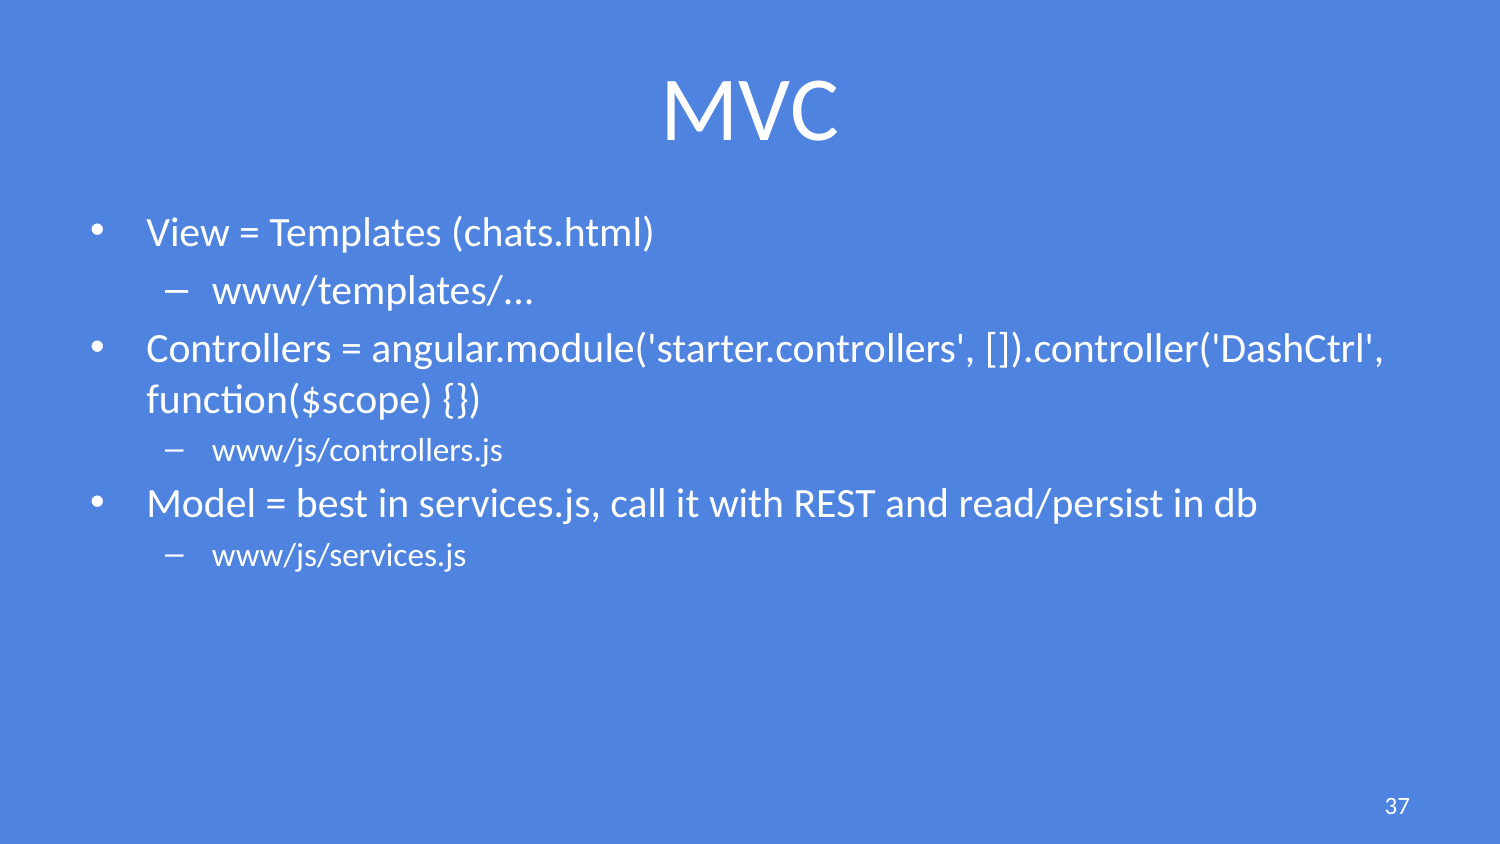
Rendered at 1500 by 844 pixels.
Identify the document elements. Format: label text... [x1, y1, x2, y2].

title MVC [75, 33, 1425, 175]
list View = Templates (chats.html) www/templates/... Controllers = angular.module('starter.controllers', []).controller('DashCtrl', function($scope) {}) www/js/controllers.js Model = best in services.js, call it with REST and read/persist in db www/js/services.js [75, 196, 1425, 754]
slide_number 37 [1074, 782, 1425, 827]
